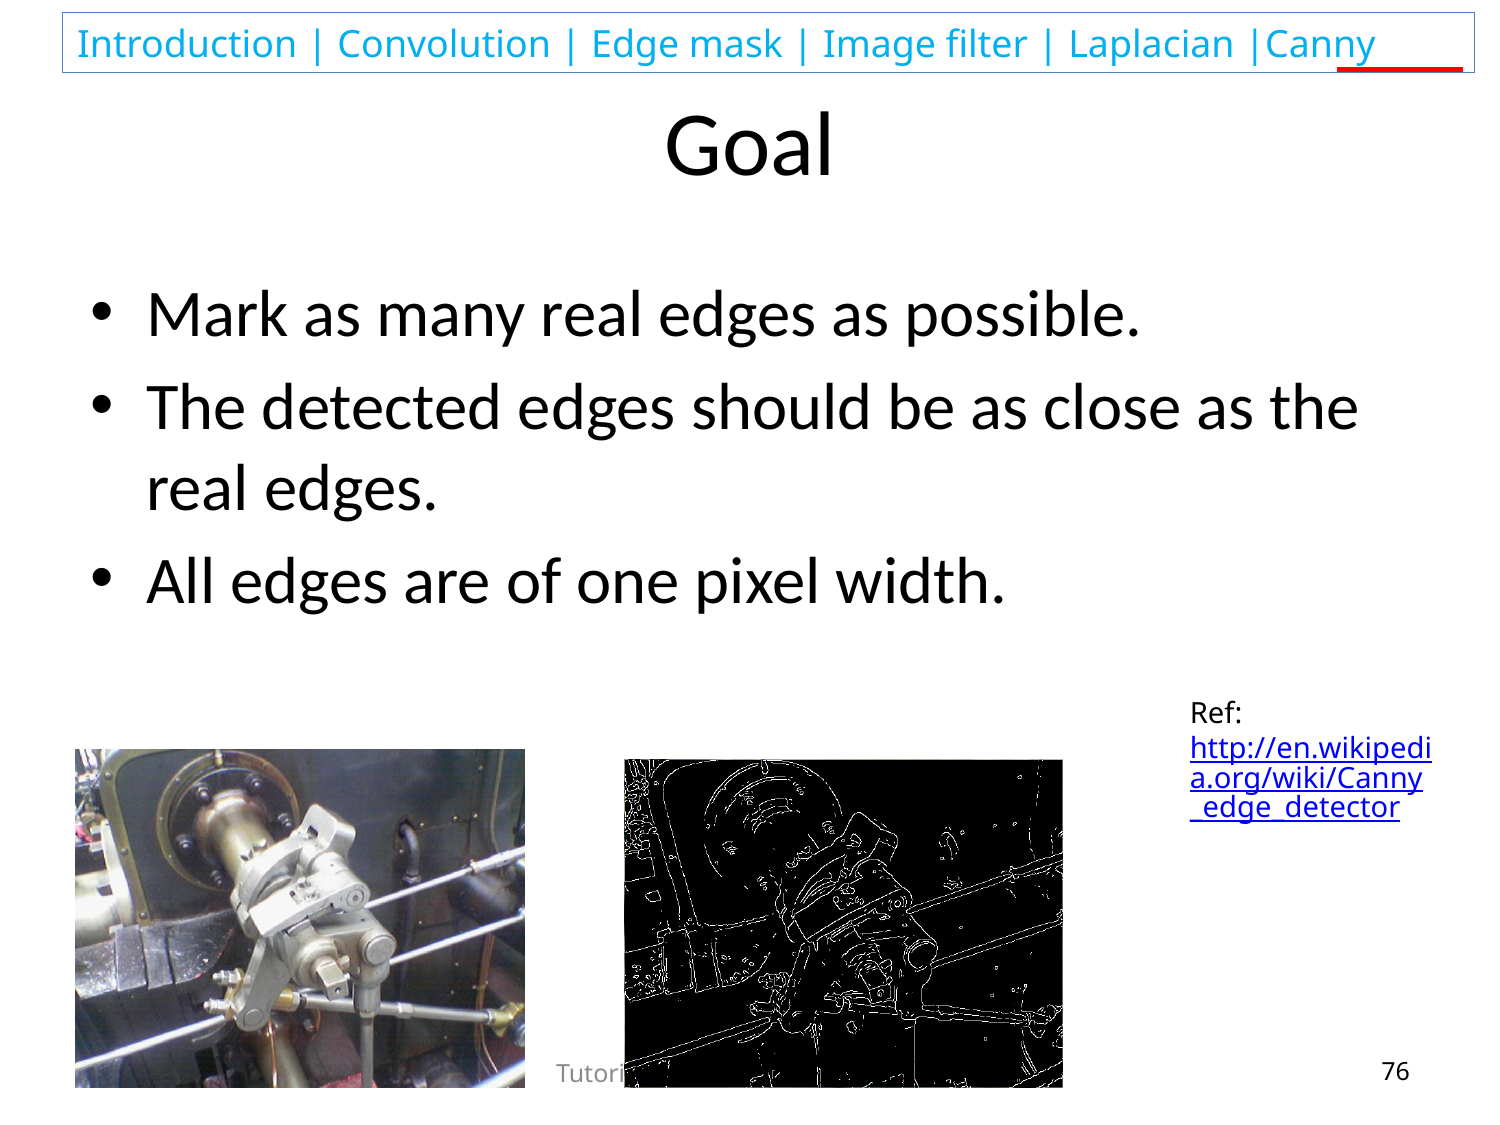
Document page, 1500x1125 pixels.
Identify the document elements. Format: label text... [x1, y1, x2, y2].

picture [624, 759, 1063, 1088]
picture [74, 749, 526, 1088]
list Mark as many real edges as possible. The detected edges should be as close as the real edges. All edges are of one pixel width. [75, 262, 1425, 1005]
slide_number 76 [1074, 1042, 1425, 1103]
footer Tutorial for CMSC5711 : Edge v7a [512, 1042, 988, 1103]
title Goal [75, 45, 1425, 233]
text_box Ref: http://en.wikipedia.org/wiki/Canny_edge_detector [1175, 687, 1450, 802]
